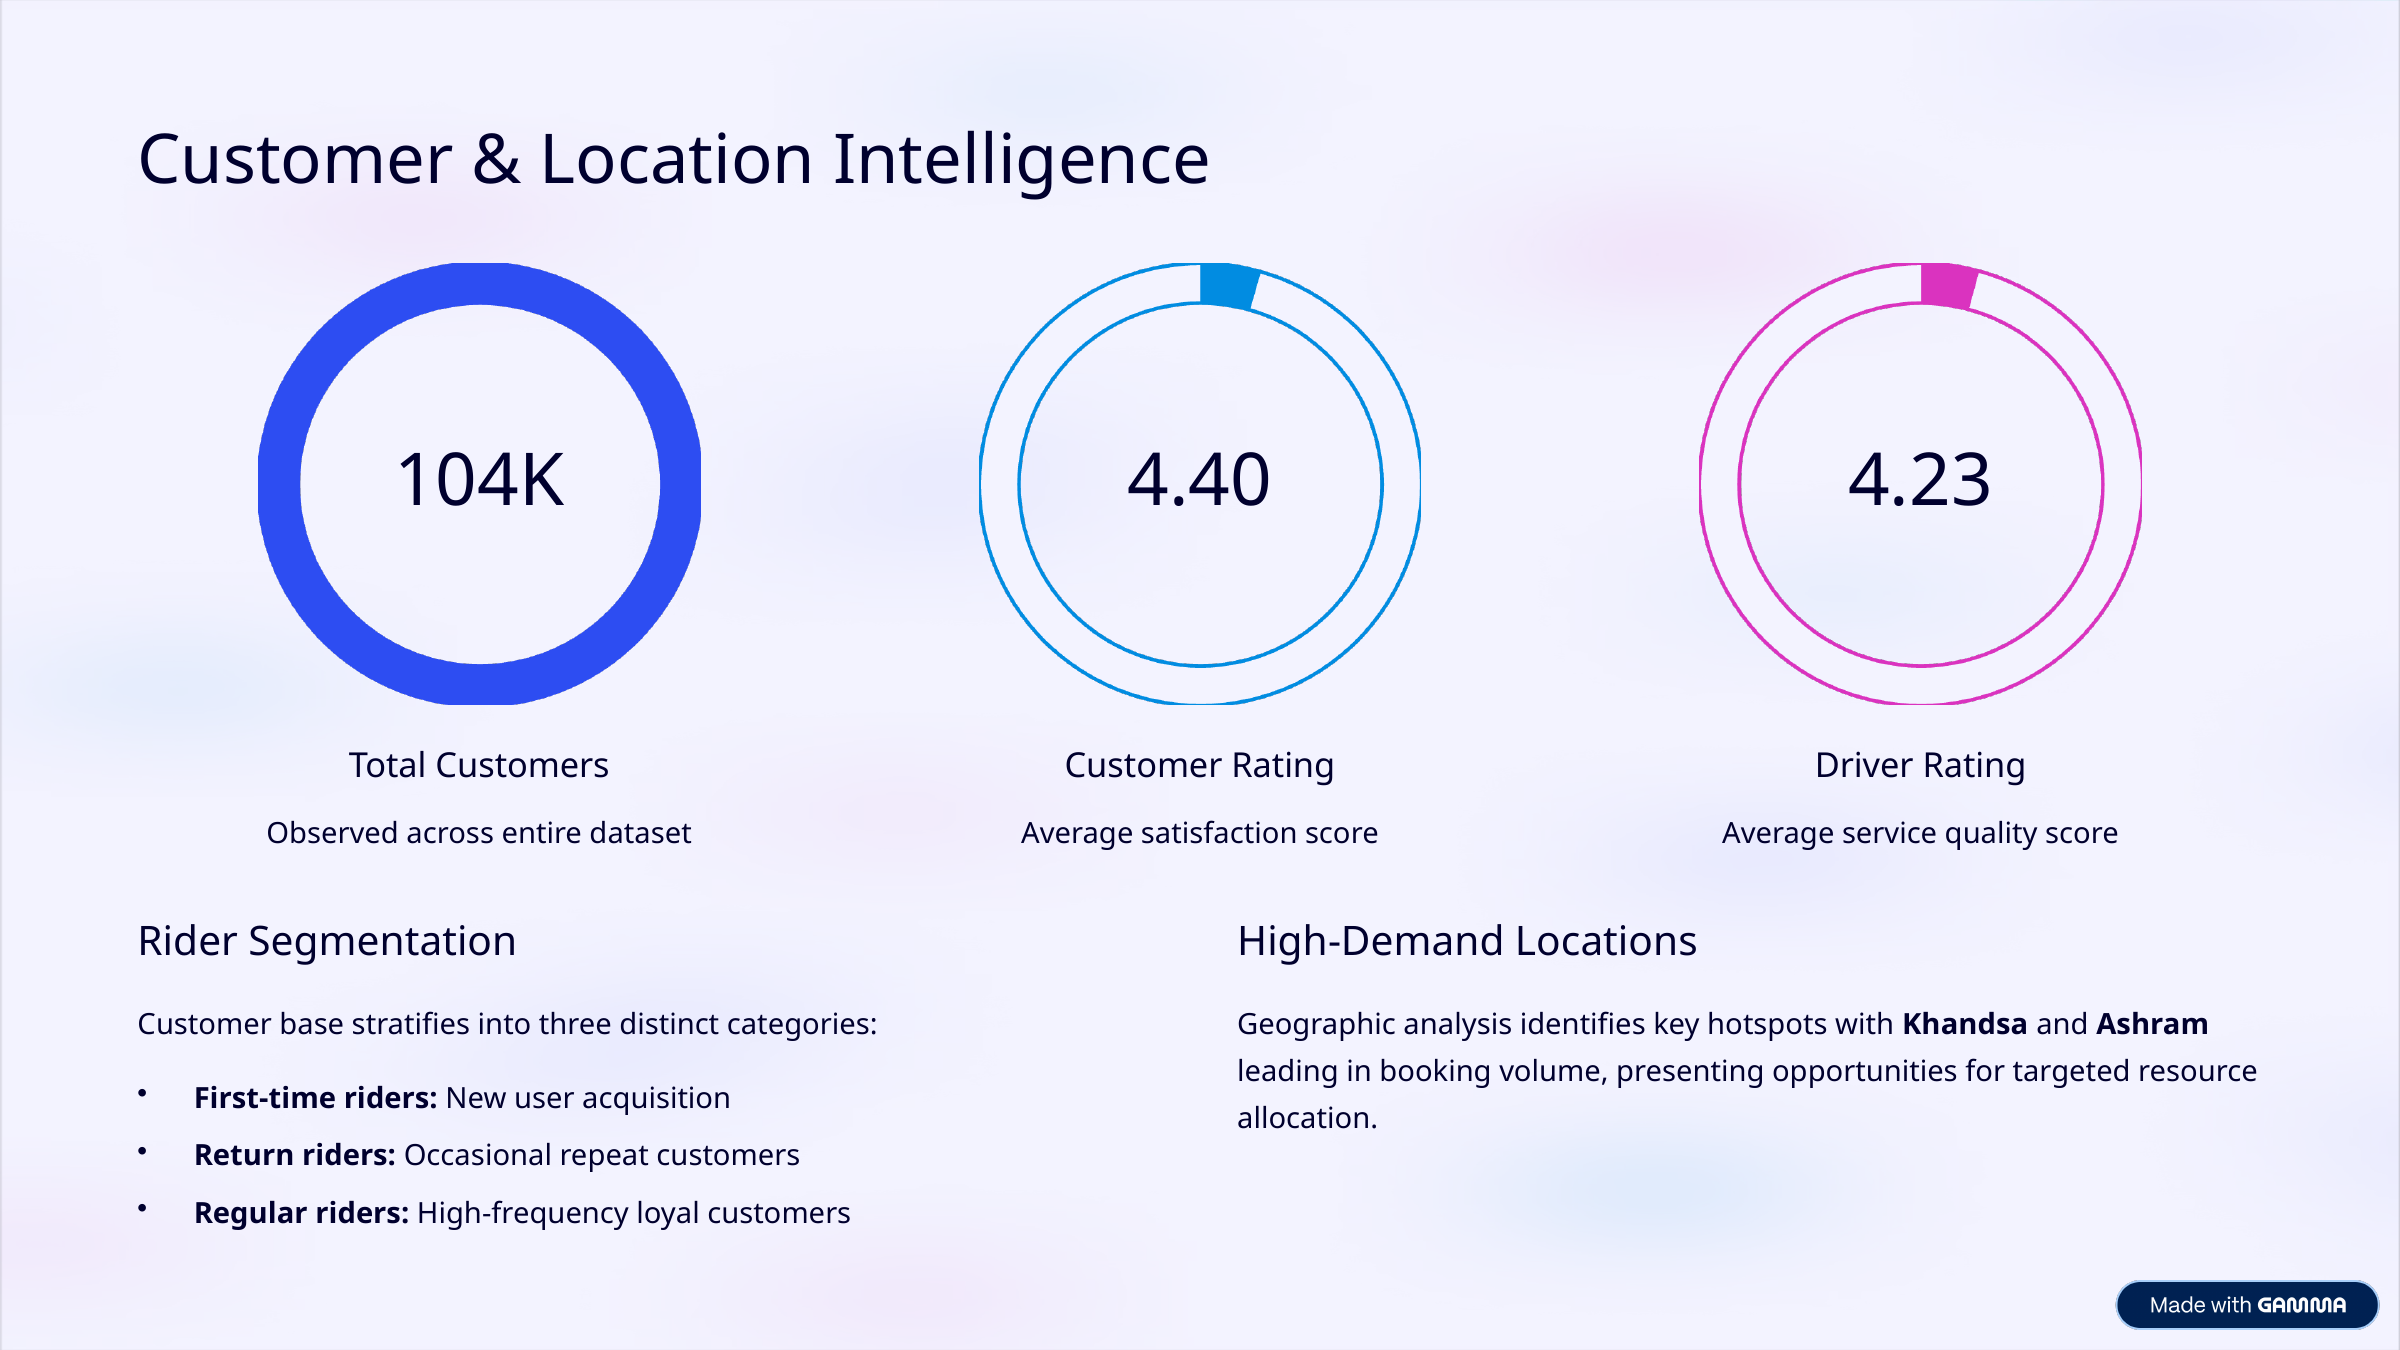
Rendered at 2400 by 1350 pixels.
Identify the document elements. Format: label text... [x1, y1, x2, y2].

picture [978, 263, 1421, 705]
text_box First-time riders: New user acquisition [137, 1067, 1165, 1115]
picture [1699, 263, 2142, 705]
picture [2106, 1271, 2389, 1339]
text_box High-Demand Locations [1237, 912, 1698, 965]
text_box Average satisfaction score [858, 802, 1542, 850]
text_box Customer base stratifies into three distinct categories: [137, 993, 1165, 1041]
text_box Customer & Location Intelligence [137, 110, 1182, 197]
text_box Average service quality score [1578, 802, 2263, 850]
text_box Rider Segmentation [137, 912, 554, 965]
text_box Total Customers [306, 741, 653, 785]
text_box Customer Rating [1026, 741, 1374, 785]
text_box Driver Rating [1747, 741, 2094, 785]
text_box Geographic analysis identifies key hotspots with Khandsa and Ashram leading in booking volume, presenting opportunities for targeted resource allocation. [1237, 993, 2264, 1088]
picture [258, 263, 701, 705]
text_box Return riders: Occasional repeat customers [137, 1124, 1165, 1172]
text_box Observed across entire dataset [137, 802, 822, 850]
text_box Regular riders: High-frequency loyal customers [137, 1182, 1165, 1230]
